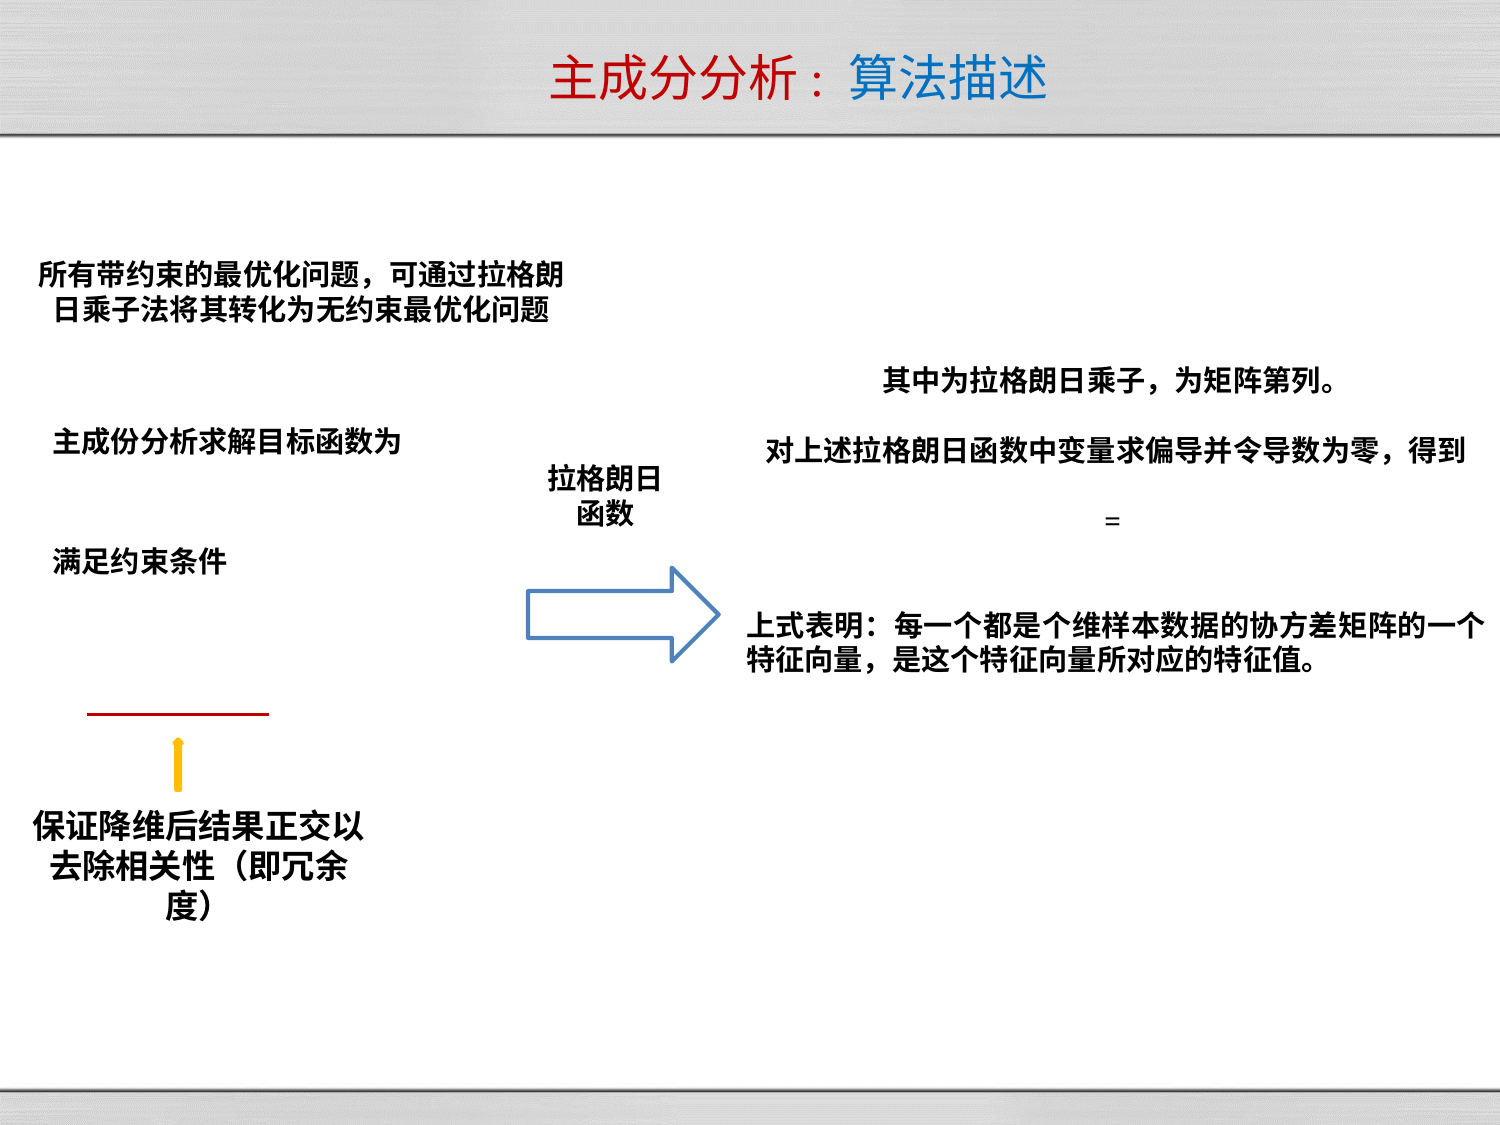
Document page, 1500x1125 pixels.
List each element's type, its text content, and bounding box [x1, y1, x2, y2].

title 主成分分析: 算法描述 [120, 18, 1477, 127]
text_box [525, 565, 721, 664]
text_box 所有带约束的最优化问题，可通过拉格朗日乘子法将其转化为无约束最优化问题 [13, 248, 590, 334]
picture [0, 0, 1500, 1125]
text_box [172, 737, 184, 792]
text_box 拉格朗日 函数 [511, 453, 700, 538]
text_box 保证降维后结果正交以去除相关性（即冗余度） [13, 797, 384, 933]
